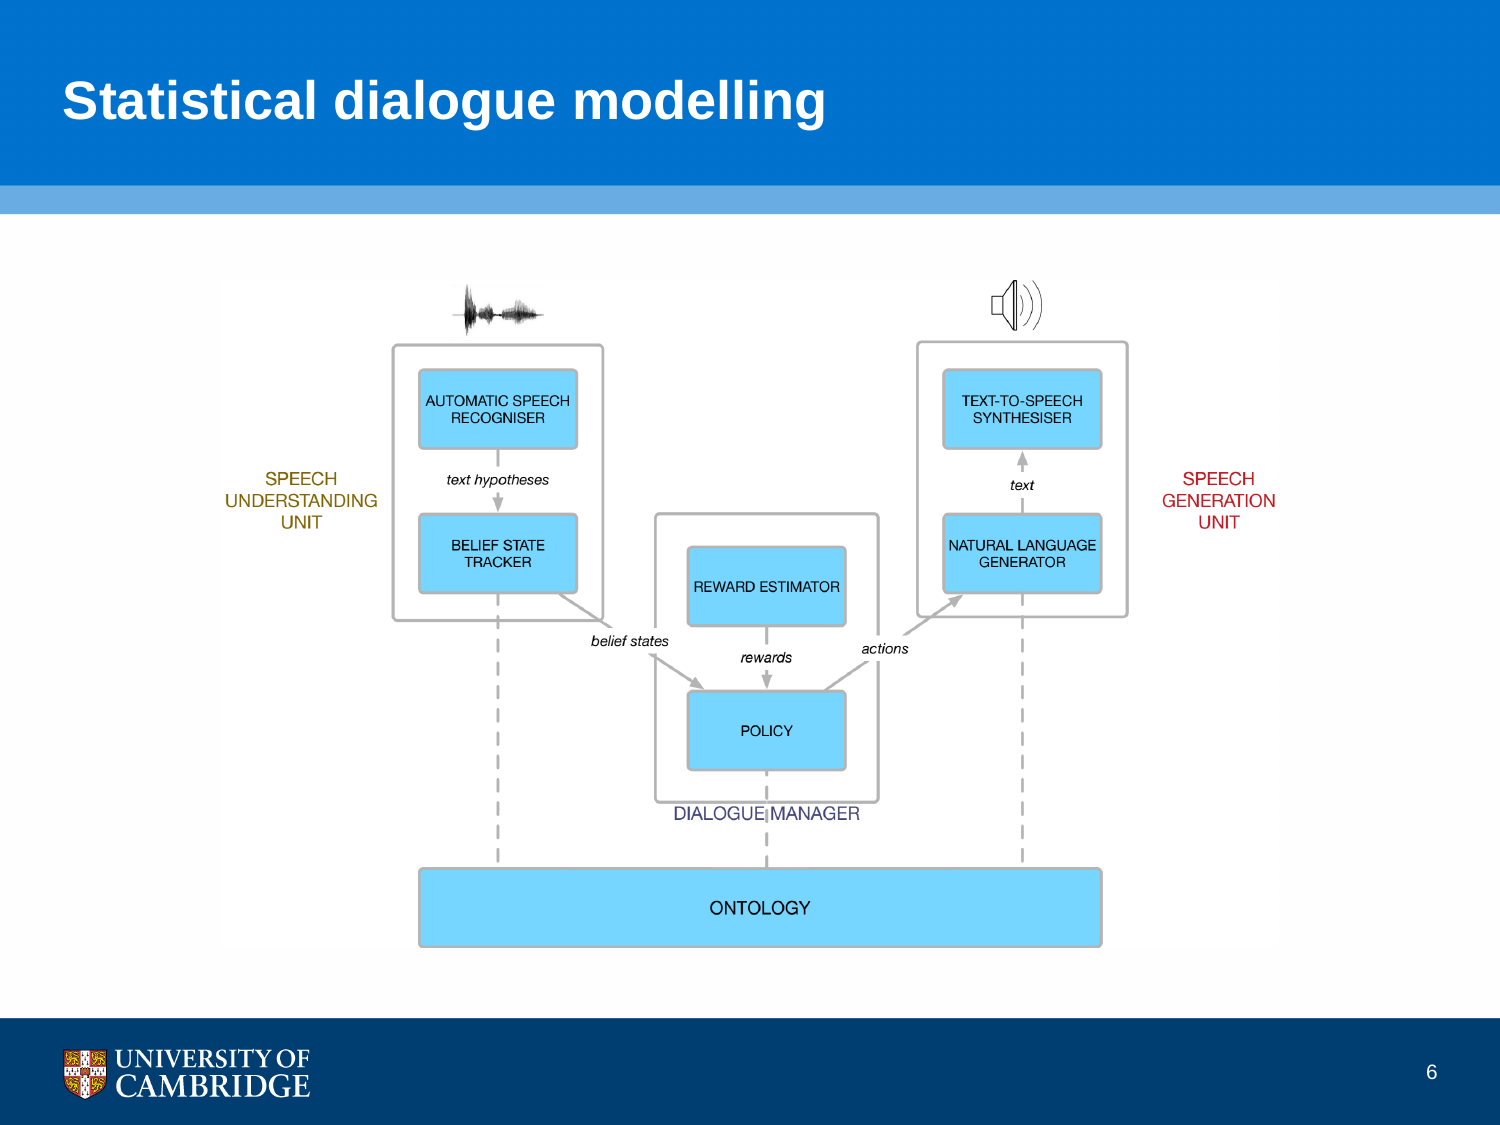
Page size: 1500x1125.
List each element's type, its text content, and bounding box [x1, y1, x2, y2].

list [221, 279, 1279, 948]
picture [0, 0, 1500, 1125]
slide_number 6 [1289, 1058, 1438, 1088]
title Statistical dialogue modelling [63, 65, 1437, 135]
